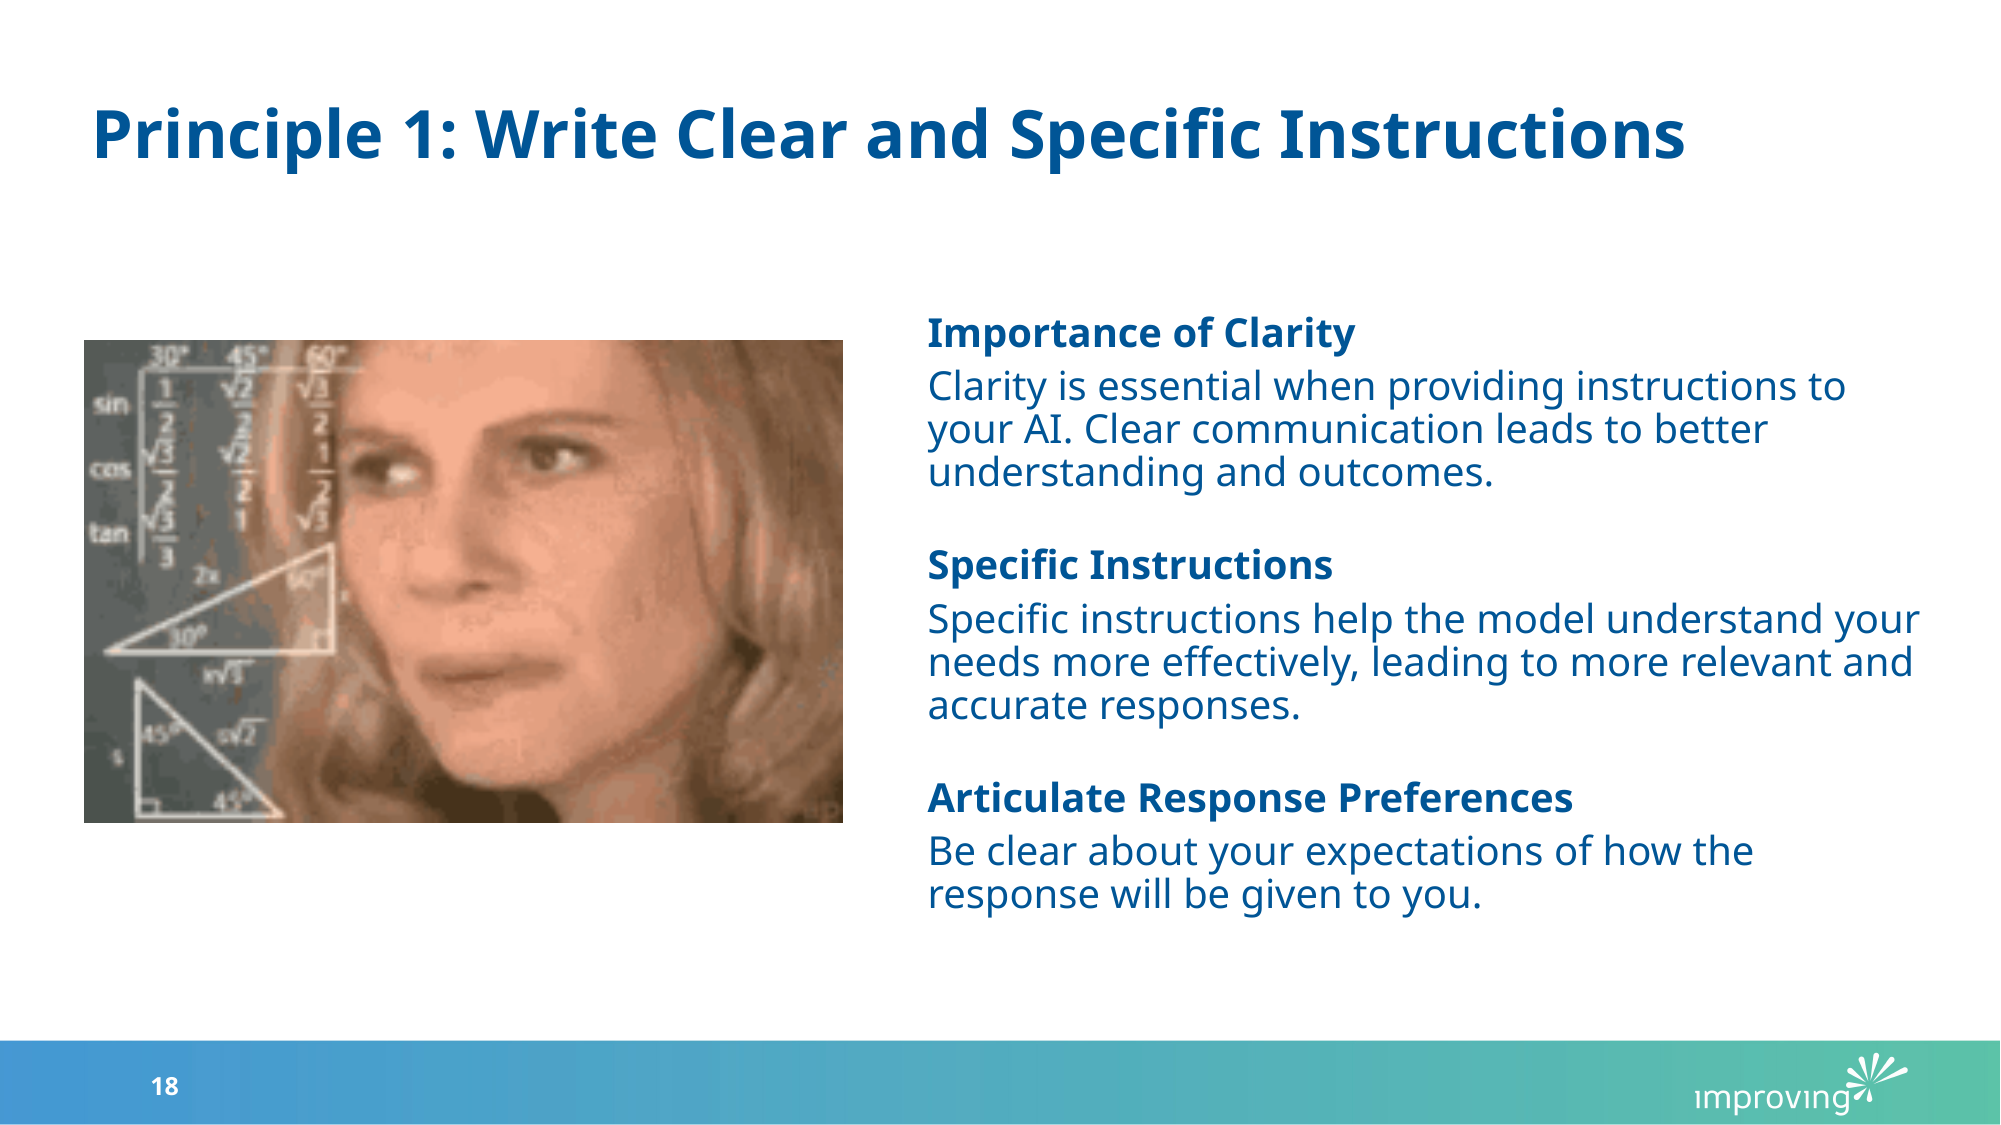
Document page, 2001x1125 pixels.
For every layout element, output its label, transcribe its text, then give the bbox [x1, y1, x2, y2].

picture [0, 0, 2000, 1125]
title Principle 1: Write Clear and Specific Instructions [76, 71, 1924, 181]
list Importance of Clarity Clarity is essential when providing instructions to your AI. Clear communication leads to better understanding and outcomes. Specific Instructions Specific instructions help the model understand your needs more effectively, leading to more relevant and accurate responses. Articulate Response Preferences Be clear about your expectations of how the response will be given to you. [912, 305, 1950, 927]
